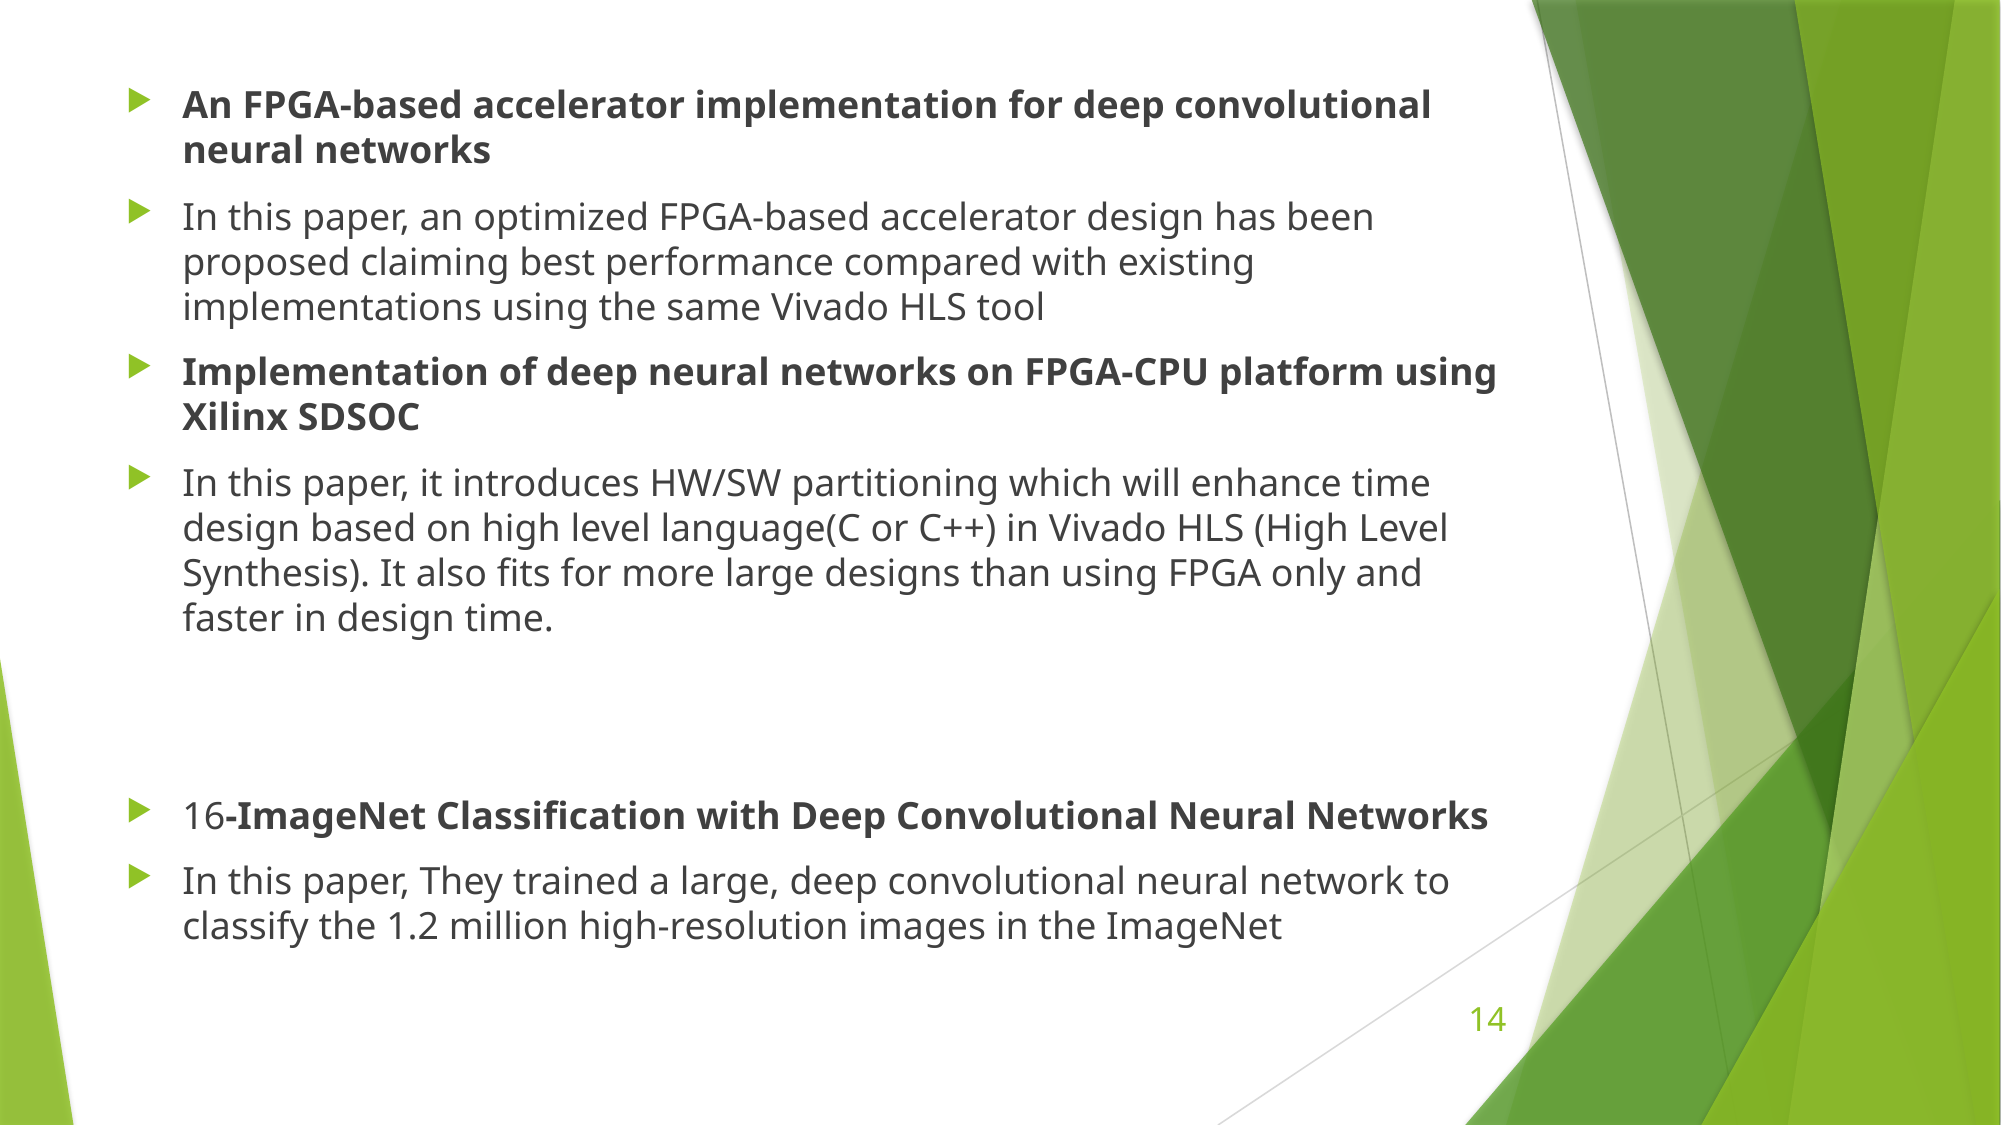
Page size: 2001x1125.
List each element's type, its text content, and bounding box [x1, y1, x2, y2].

list An FPGA-based accelerator implementation for deep convolutional neural networks In this paper, an optimized FPGA-based accelerator design has been proposed claiming best performance compared with existing implementations using the same Vivado HLS tool Implementation of deep neural networks on FPGA-CPU platform using Xilinx SDSOC In this paper, it introduces HW/SW partitioning which will enhance time design based on high level language(C or C++) in Vivado HLS (High Level Synthesis). It also fits for more large designs than using FPGA only and faster in design time. 16-ImageNet Classification with Deep Convolutional Neural Networks In this paper, They trained a large, deep convolutional neural network to classify the 1.2 million high-resolution images in the ImageNet [111, 74, 1522, 991]
slide_number 14 [1409, 991, 1522, 1051]
